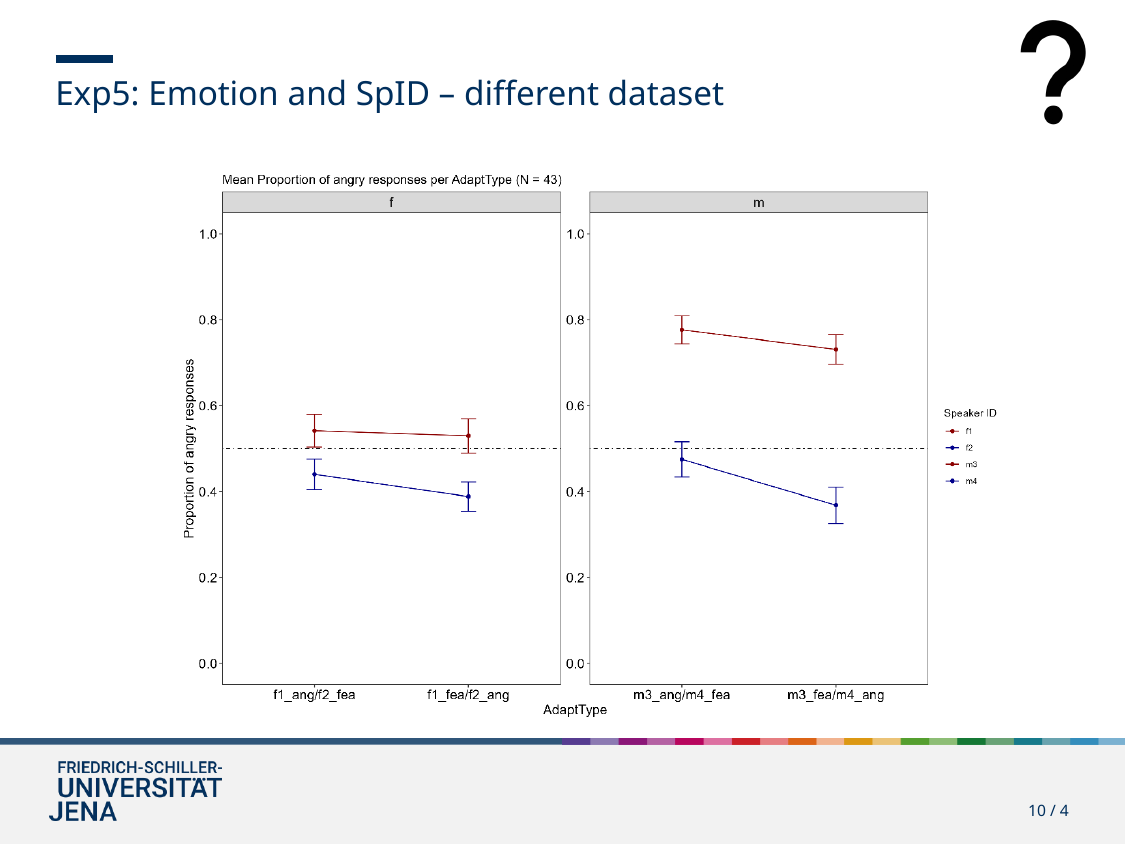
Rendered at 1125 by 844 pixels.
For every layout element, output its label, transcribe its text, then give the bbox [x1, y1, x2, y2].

text_box Exp5: Emotion and SpID – different dataset [55, 72, 819, 117]
picture [49, 761, 222, 821]
picture [178, 169, 1007, 722]
picture [991, 11, 1114, 133]
picture [562, 738, 1125, 745]
